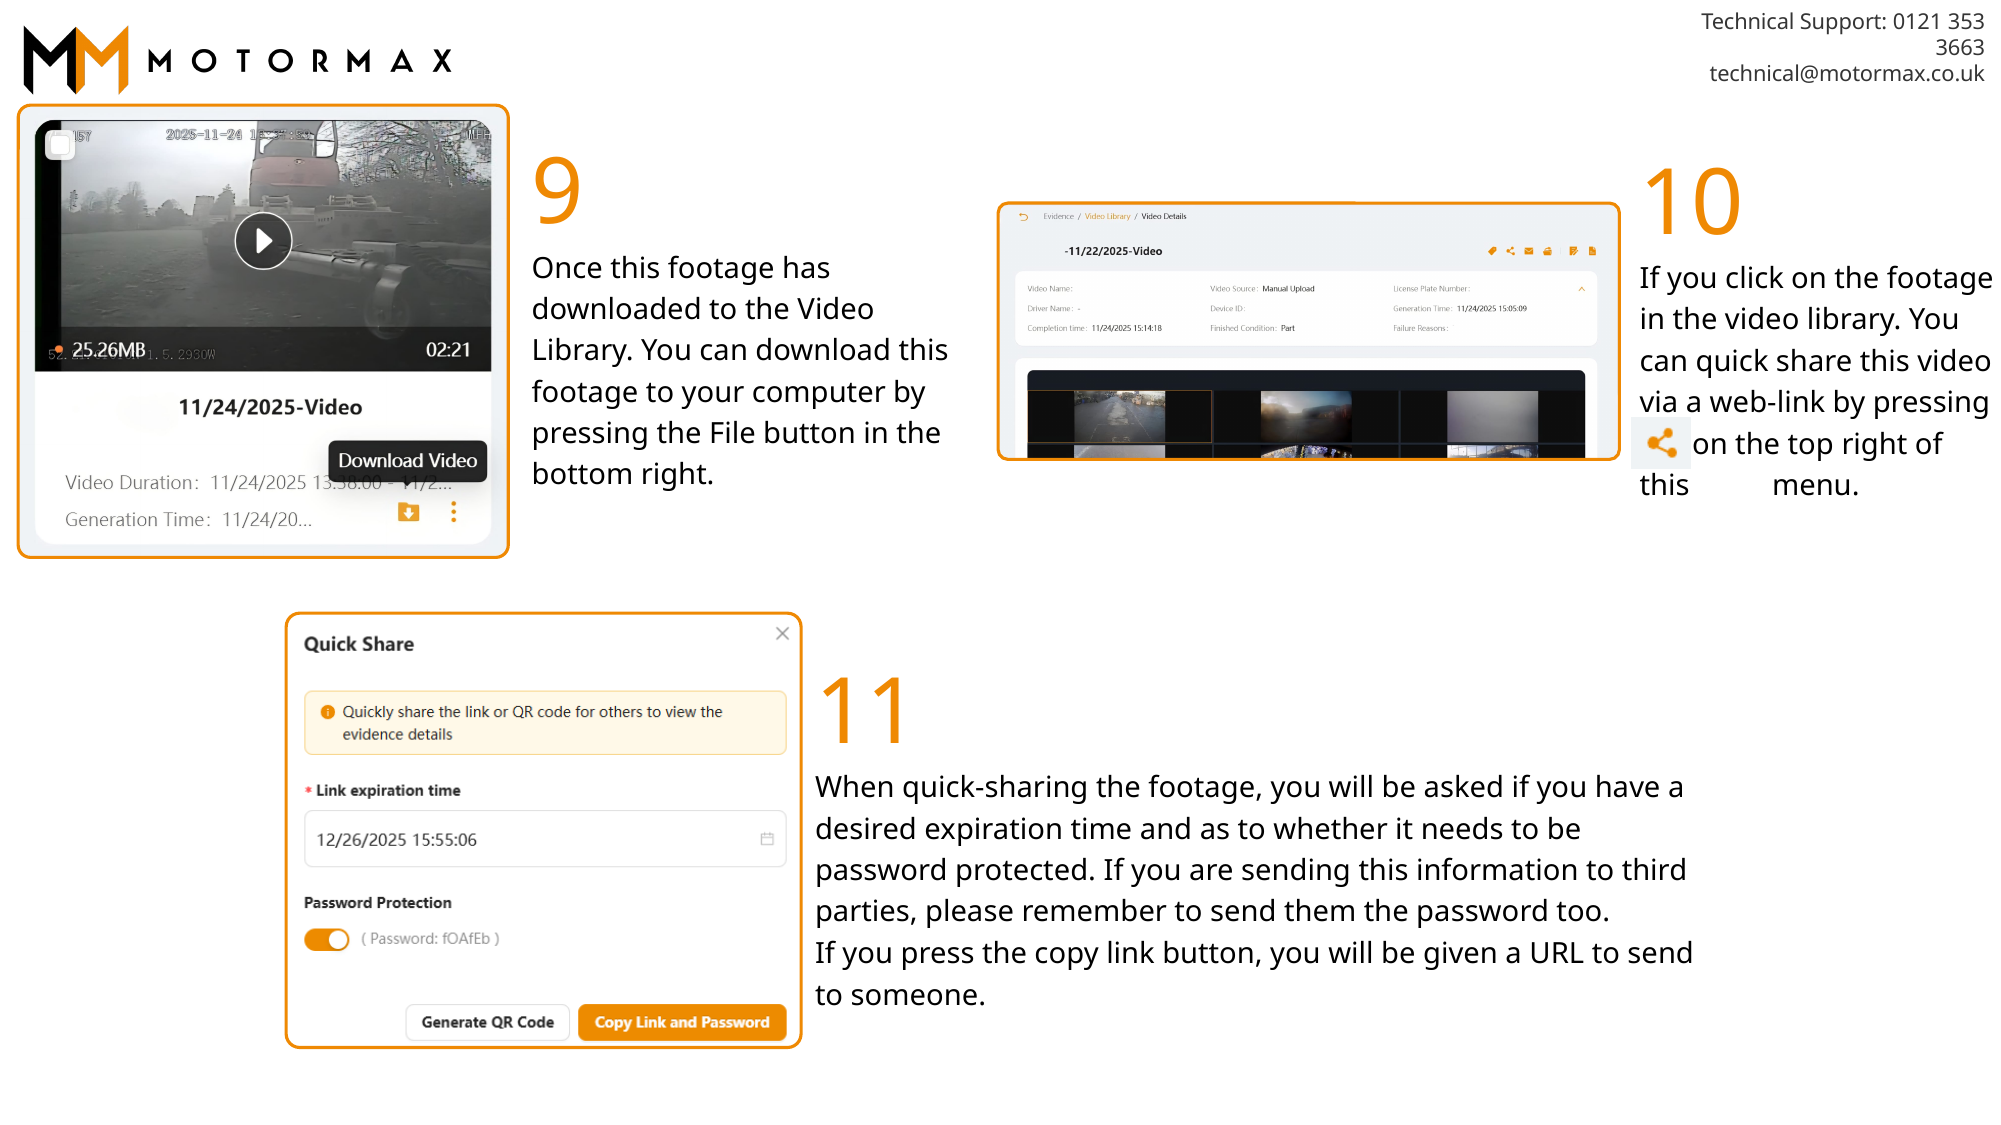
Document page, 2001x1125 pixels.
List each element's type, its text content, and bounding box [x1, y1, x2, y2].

text_box 11 When quick-sharing the footage, you will be asked if you have a desired expiration time and as to whether it needs to be password protected. If you are sending this information to third parties, please remember to send them the password too. If you press the copy link button, you will be given a URL to send to someone. [813, 649, 1714, 1011]
text_box 10 If you click on the footage in the video library. You can quick share this video via a web-link by pressing on the top right of this menu. [1637, 140, 1997, 502]
picture [997, 202, 1620, 460]
text_box 9 Once this footage has downloaded to the Video Library. You can download this footage to your computer by pressing the File button in the bottom right. [529, 130, 980, 533]
picture [1631, 417, 1691, 469]
picture [285, 612, 802, 1048]
picture [0, 0, 518, 558]
